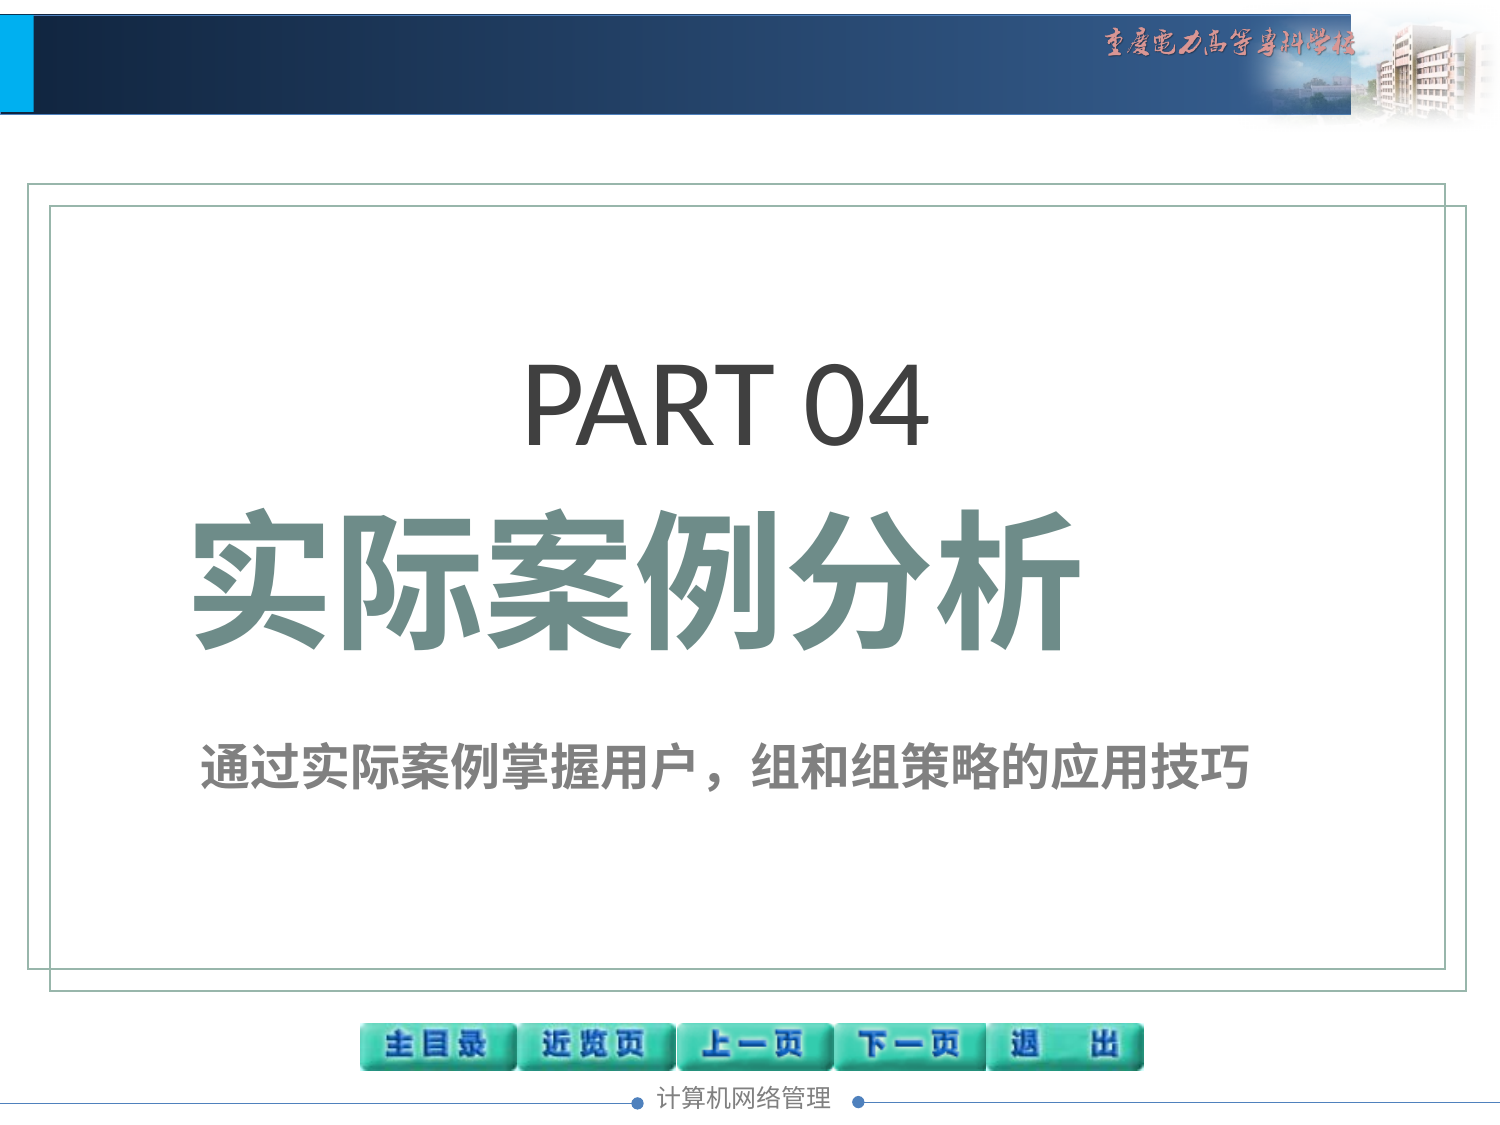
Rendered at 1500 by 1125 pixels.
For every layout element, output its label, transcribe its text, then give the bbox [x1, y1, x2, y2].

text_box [28, 184, 1467, 991]
picture [360, 1023, 676, 1071]
picture [1084, 15, 1374, 86]
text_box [148, 313, 1325, 794]
text_box 4 [1351, 56, 1441, 78]
picture [677, 1023, 1144, 1071]
